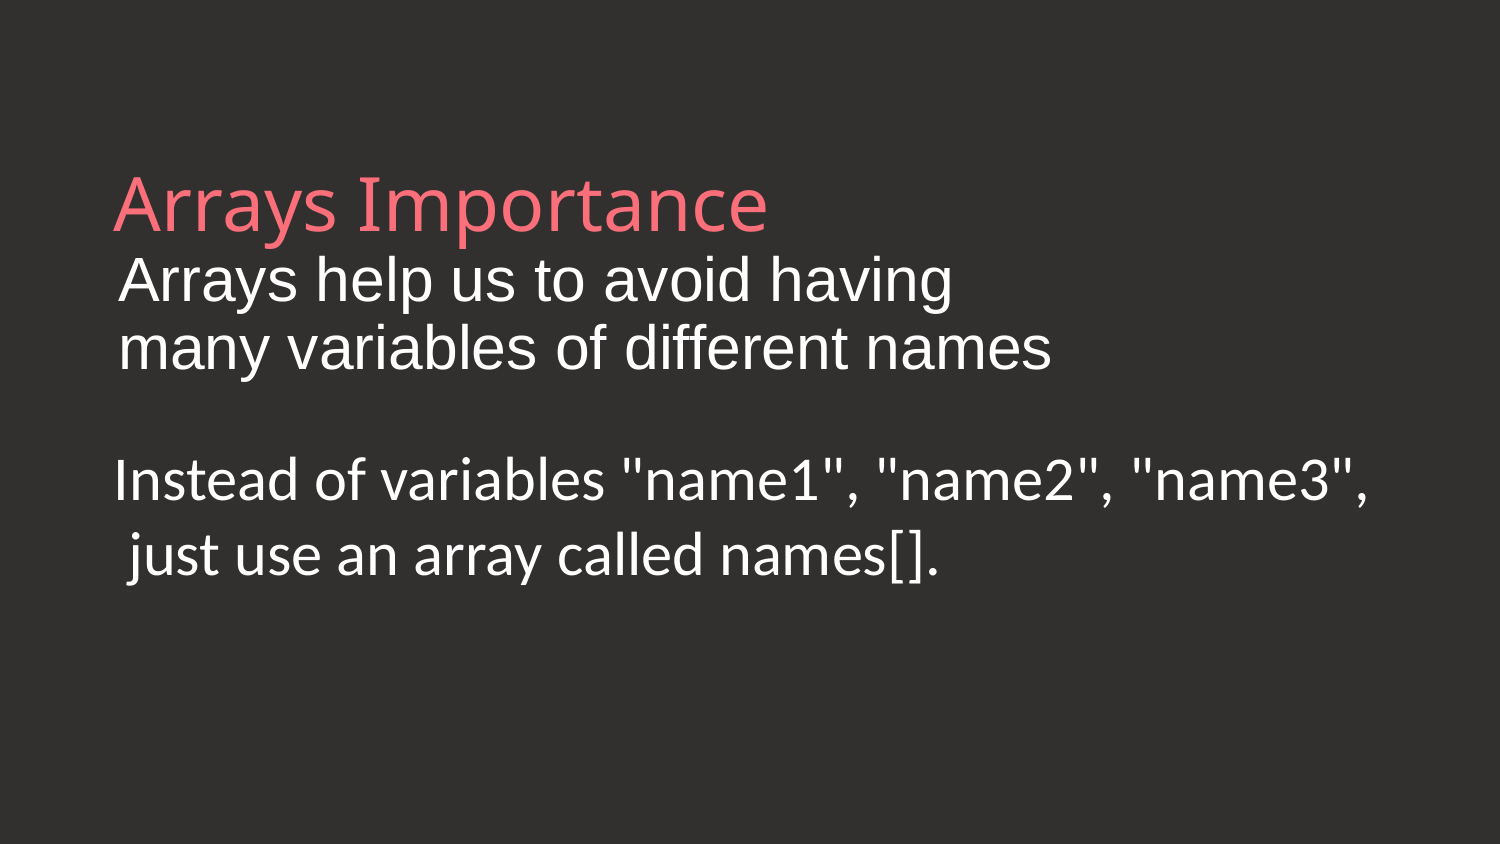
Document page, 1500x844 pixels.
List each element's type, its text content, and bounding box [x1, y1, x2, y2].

title Arrays Importance [102, 118, 1116, 236]
text_box Instead of variables "name1", "name2", "name3", just use an array called names[]. [102, 431, 1396, 671]
list Arrays help us to avoid having many variables of different names [102, 236, 1116, 431]
